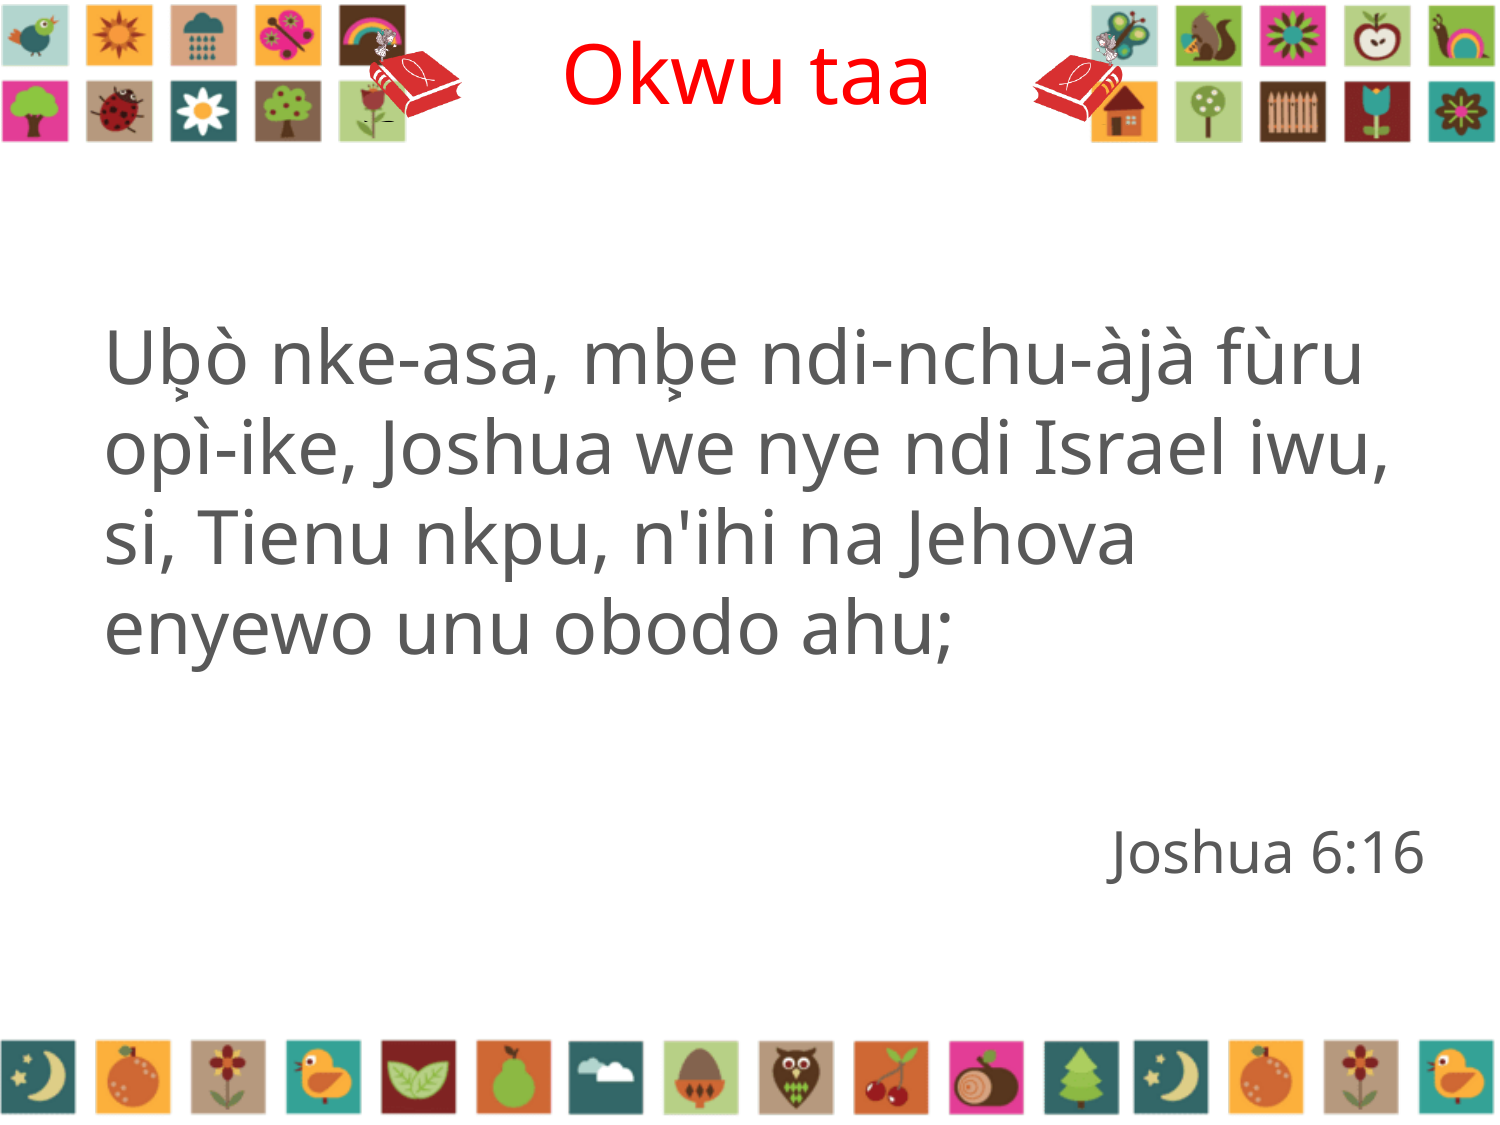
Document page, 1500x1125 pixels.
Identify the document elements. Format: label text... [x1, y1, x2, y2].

picture [0, 3, 494, 150]
picture [1000, 3, 1500, 150]
text_box Joshua 6:16 [808, 807, 1441, 893]
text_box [0, 1028, 1500, 1118]
text_box Okwu taa [492, 13, 1078, 129]
text_box Ub͕ò nke-asa, mb͕e ndi-nchu-àjà fùru opì-ike, Joshua we nye ndi Israel iwu, si, Tienu nkpu, n'ihi na Jehova enyewo unu obodo ahu; [88, 302, 1436, 678]
